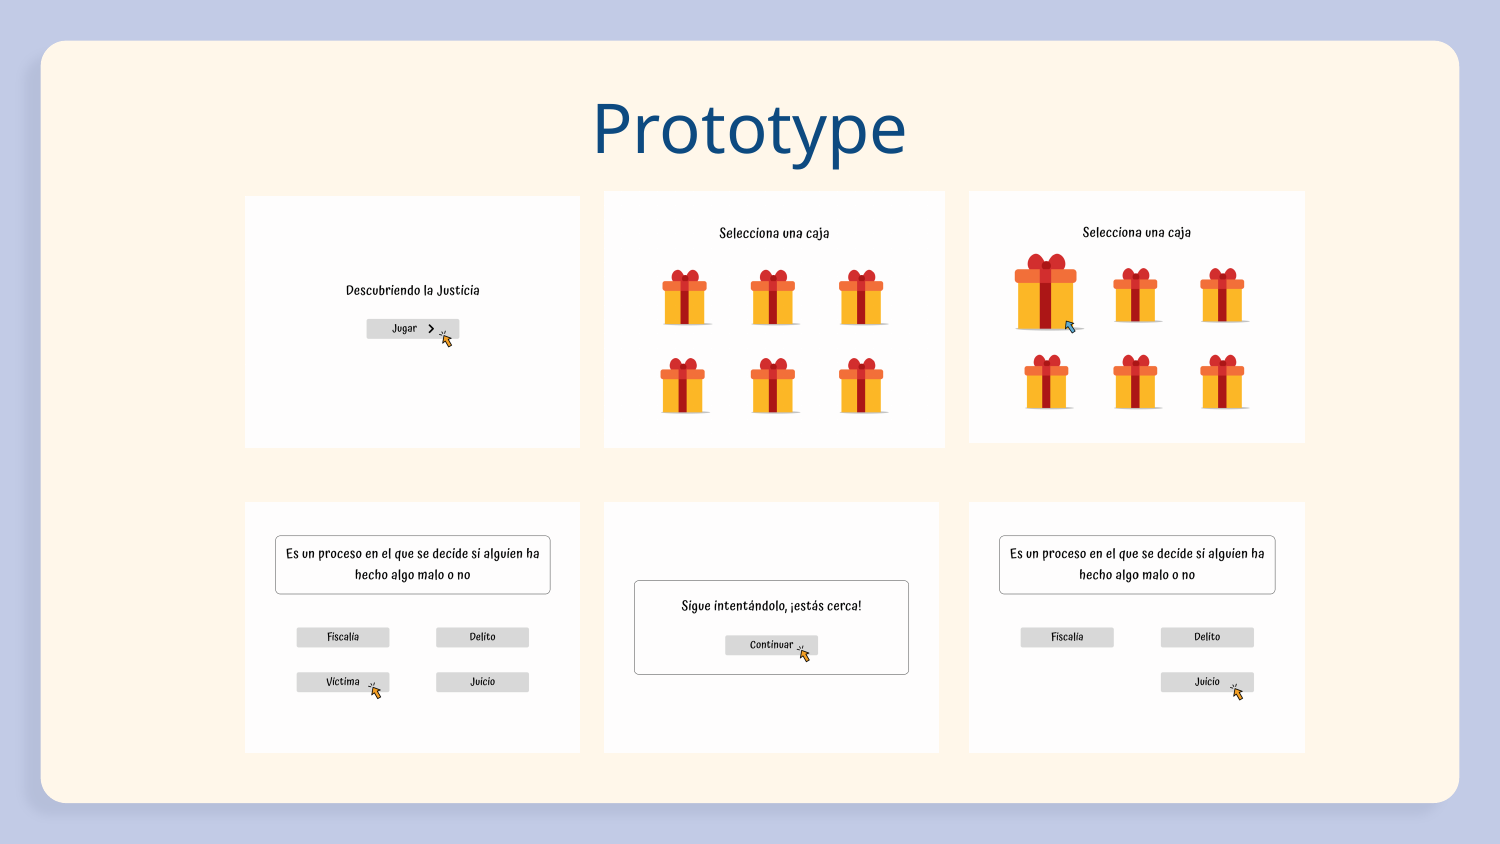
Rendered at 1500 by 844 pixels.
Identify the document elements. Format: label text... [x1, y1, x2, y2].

title Prototype [116, 72, 1383, 167]
picture [604, 191, 946, 448]
picture [969, 502, 1305, 754]
picture [969, 191, 1305, 443]
picture [245, 196, 580, 448]
picture [245, 502, 580, 754]
picture [604, 502, 939, 754]
